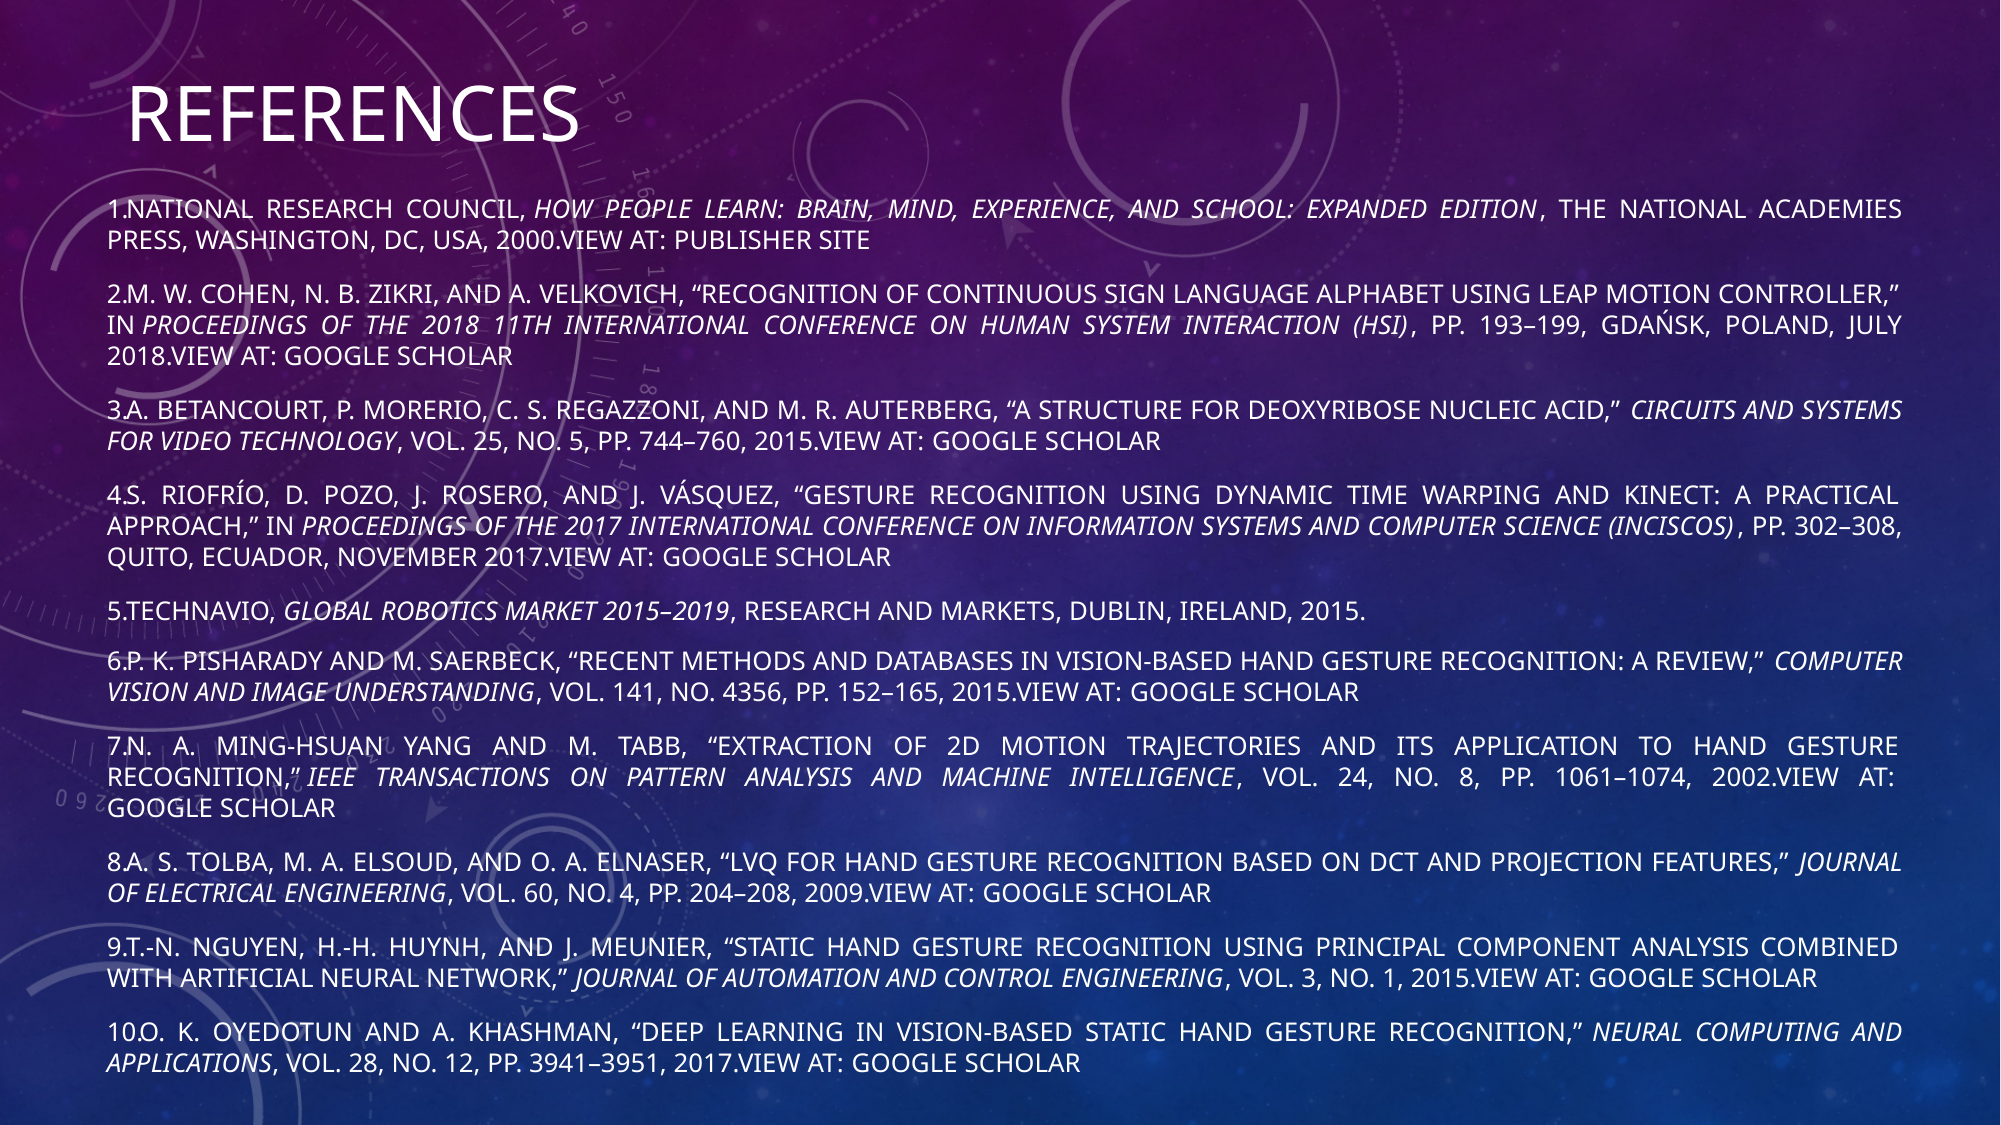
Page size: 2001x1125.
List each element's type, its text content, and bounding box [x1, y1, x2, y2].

subtitle National Research Council, How People Learn: Brain, Mind, Experience, and School: Expanded Edition, The National Academies Press, Washington, DC, USA, 2000.View at: Publisher Site M. W. Cohen, N. B. Zikri, and A. Velkovich, “Recognition of continuous sign language alphabet using leap motion controller,” in Proceedings of the 2018 11th International Conference on Human System Interaction (HSI), pp. 193–199, Gdańsk, Poland, July 2018.View at: Google Scholar A. Betancourt, P. Morerio, C. S. Regazzoni, and M. R. Auterberg, “A structure for deoxyribose nucleic acid,” Circuits and Systems for Video Technology, vol. 25, no. 5, pp. 744–760, 2015.View at: Google Scholar S. Riofrío, D. Pozo, J. Rosero, and J. Vásquez, “Gesture recognition using dynamic time warping and kinect: a practical approach,” in Proceedings of the 2017 International Conference on Information Systems and Computer Science (INCISCOS), pp. 302–308, Quito, Ecuador, November 2017.View at: Google Scholar Technavio, Global Robotics Market 2015–2019, Research and Markets, Dublin, Ireland, 2015. P. K. Pisharady and M. Saerbeck, “Recent methods and databases in vision-based hand gesture recognition: a review,” Computer Vision and Image Understanding, vol. 141, no. 4356, pp. 152–165, 2015.View at: Google Scholar N. A. Ming-Hsuan Yang and M. Tabb, “Extraction of 2d motion trajectories and its application to hand gesture recognition,” IEEE Transactions on Pattern Analysis and Machine Intelligence, vol. 24, no. 8, pp. 1061–1074, 2002.View at: Google Scholar A. S. Tolba, M. A. Elsoud, and O. A. Elnaser, “LVQ for hand gesture recognition based on DCT and projection features,” Journal of Electrical Engineering, vol. 60, no. 4, pp. 204–208, 2009.View at: Google Scholar T.-N. Nguyen, H.-H. Huynh, and J. Meunier, “Static hand gesture recognition using principal component analysis combined with artificial neural network,” Journal of Automation and Control Engineering, vol. 3, no. 1, 2015.View at: Google Scholar O. K. Oyedotun and A. Khashman, “Deep learning in vision-based static hand gesture recognition,” Neural Computing and Applications, vol. 28, no. 12, pp. 3941–3951, 2017.View at: Google Scholar [91, 184, 1918, 1100]
title References [110, 56, 1591, 165]
picture [0, 0, 2001, 1125]
